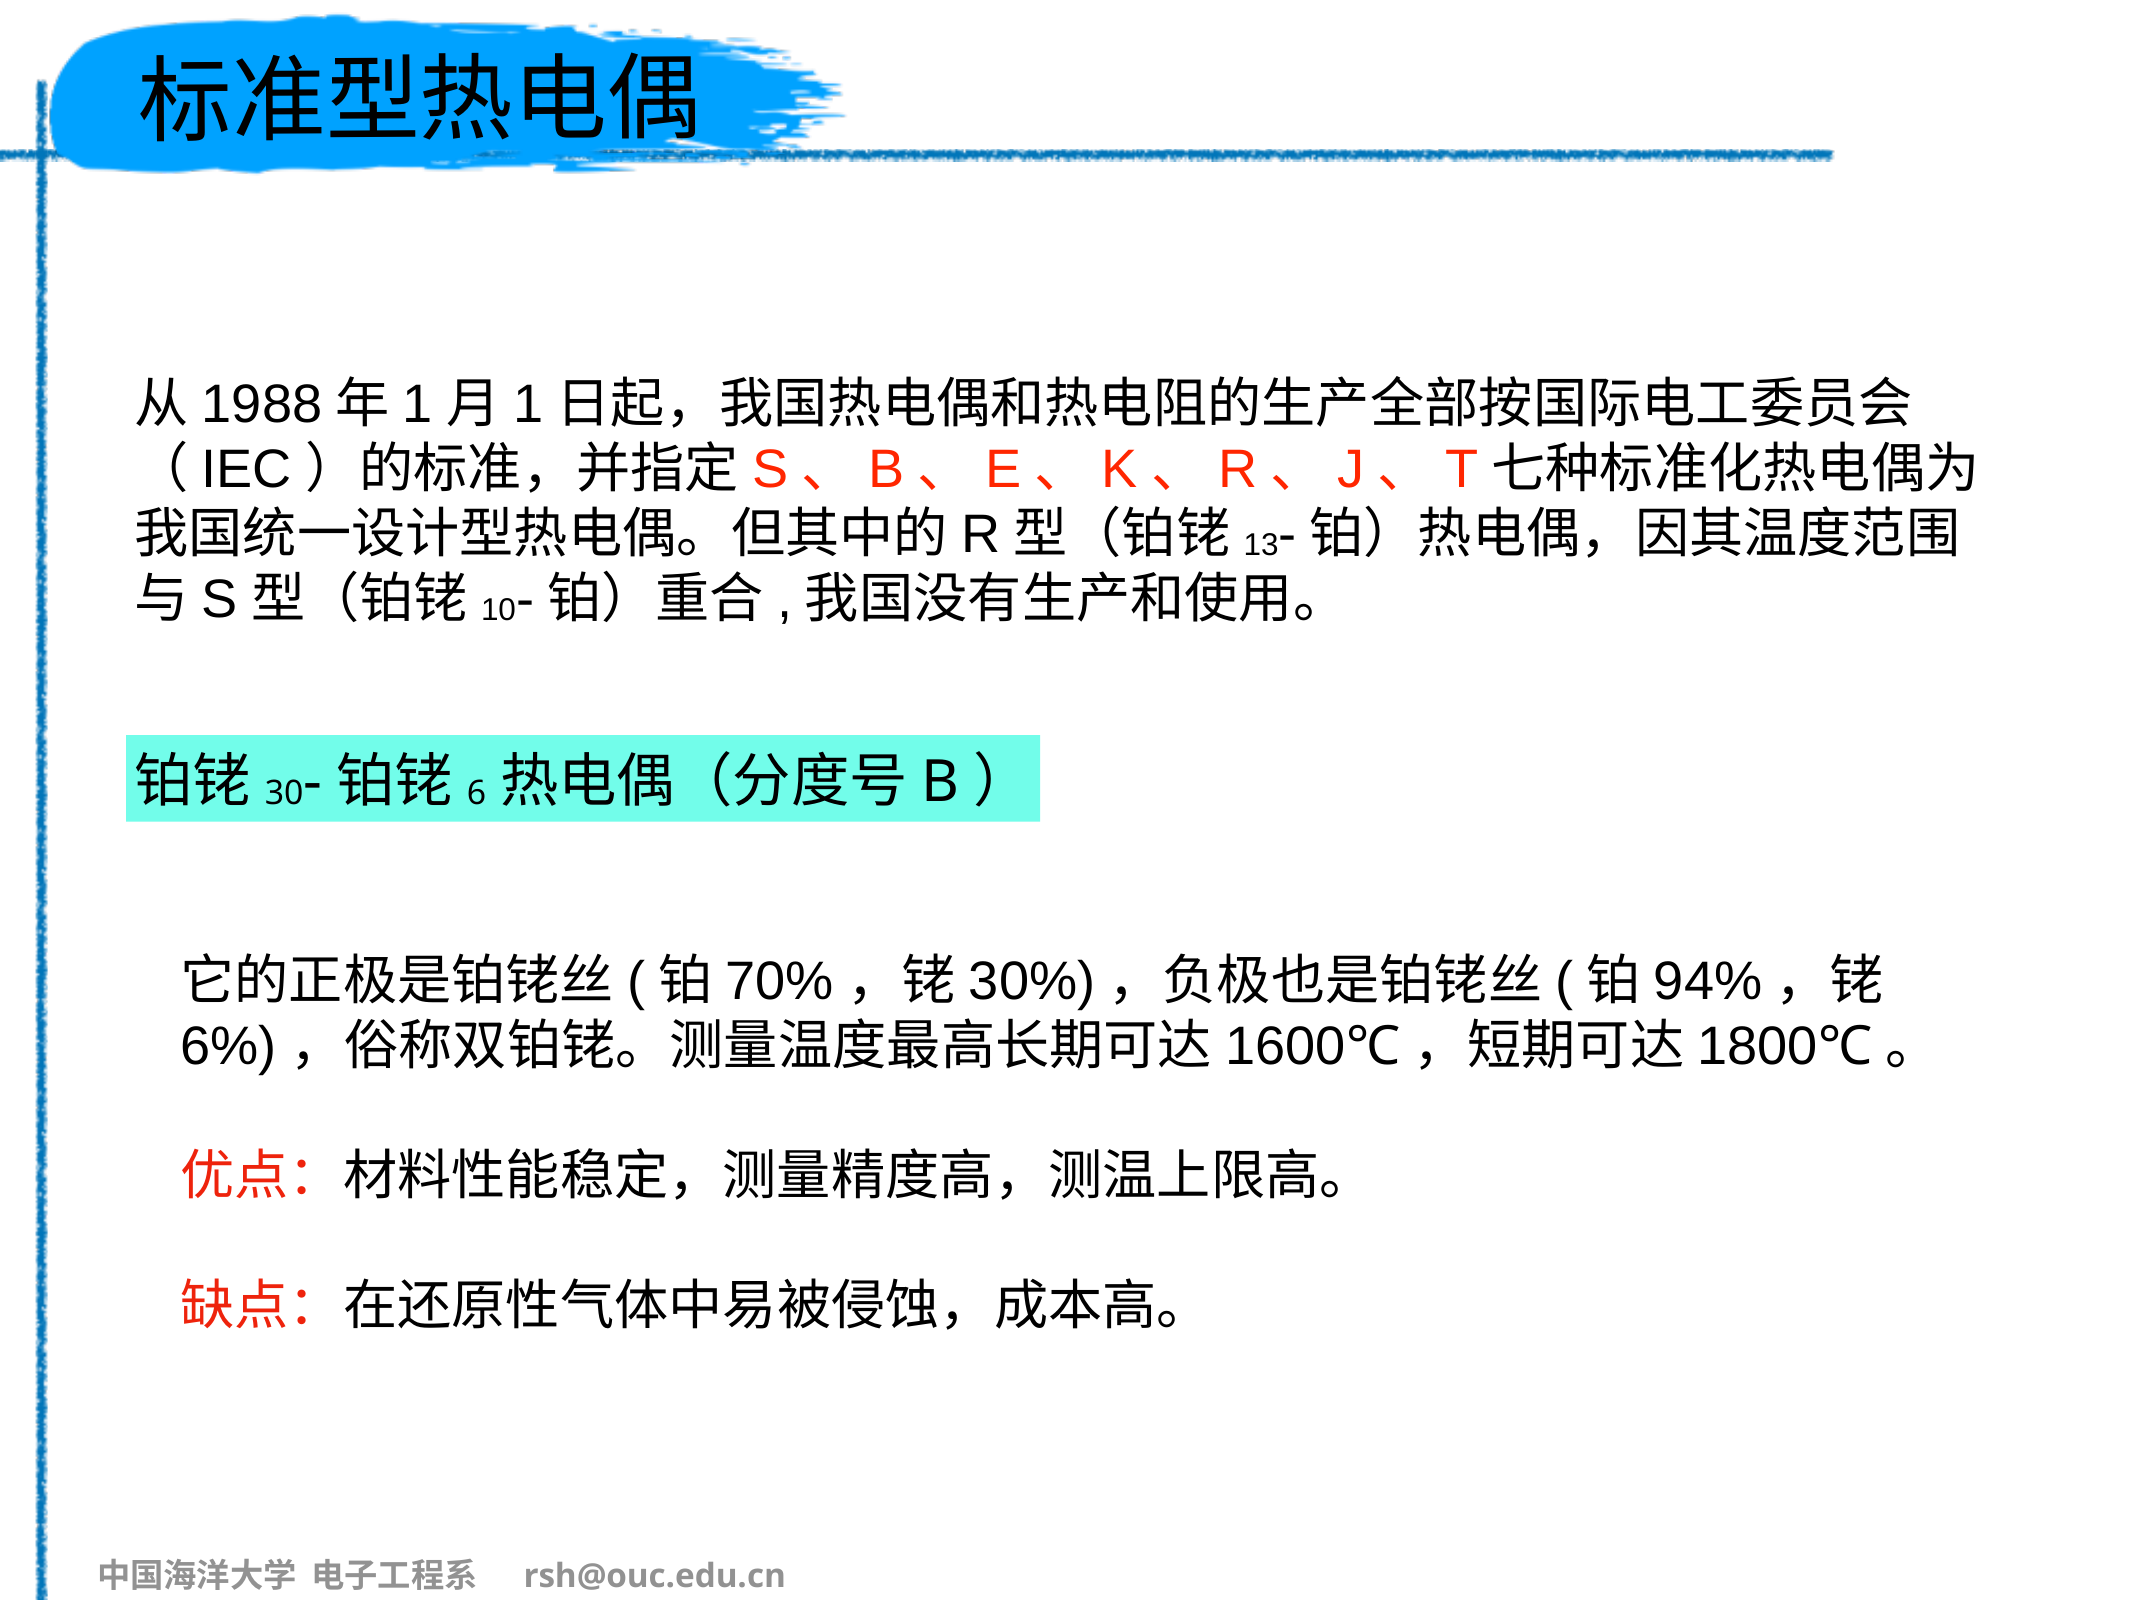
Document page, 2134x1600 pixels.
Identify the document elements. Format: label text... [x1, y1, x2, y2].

picture [0, 11, 54, 1600]
text_box 它的正极是铂铑丝(铂70%，铑30%)，负极也是铂铑丝(铂94%，铑6%)，俗称双铂铑。测量温度最高长期可达1600℃，短期可达1800℃。 优点：材料性能稳定，测量精度高，测温上限高。 缺点：在还原性气体中易被侵蚀，成本高。 [172, 937, 1962, 1344]
text_box 铂铑30-铂铑6热电偶（分度号B） [126, 735, 1041, 822]
picture [785, 11, 1841, 178]
text_box 从1988年1月1日起，我国热电偶和热电阻的生产全部按国际电工委员会（IEC）的标准，并指定S、B、E、K、R、J、T七种标准化热电偶为我国统一设计型热电偶。但其中的R型（铂铑13-铂）热电偶，因其温度范围与S型（铂铑10-铂）重合,我国没有生产和使用。 [126, 360, 2007, 637]
title 标准型热电偶 [53, 1, 786, 189]
